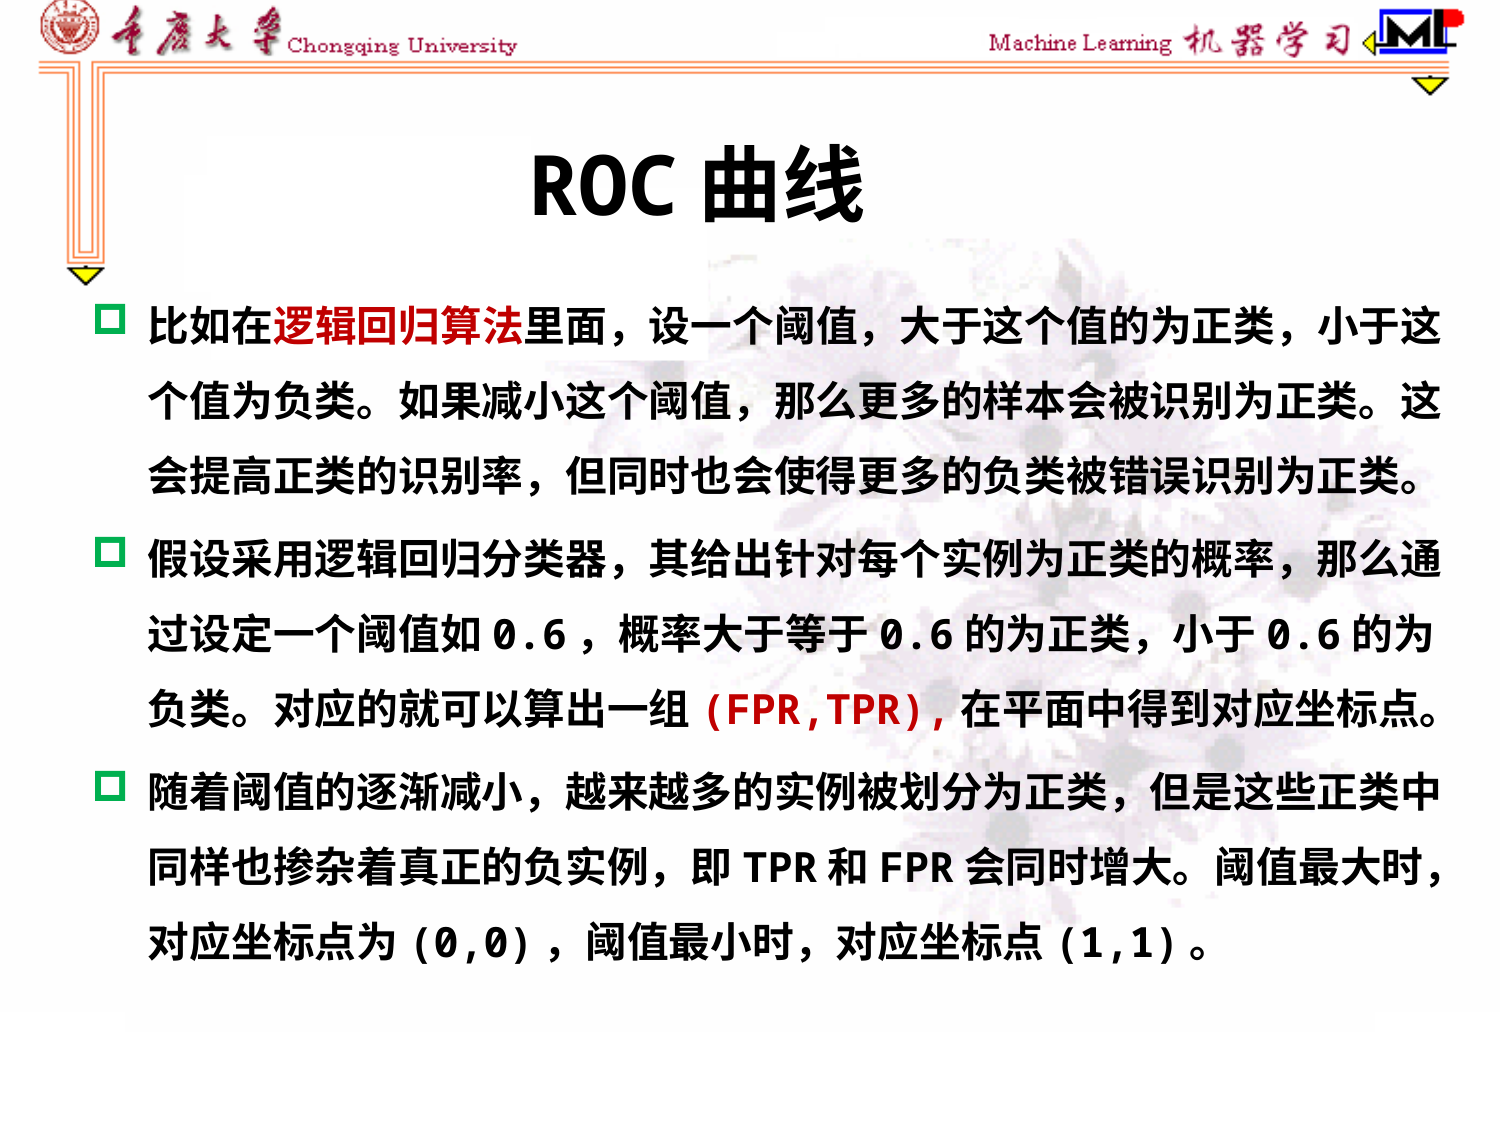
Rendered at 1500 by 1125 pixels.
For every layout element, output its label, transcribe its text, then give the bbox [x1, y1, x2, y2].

list 比如在逻辑回归算法里面，设一个阈值，大于这个值的为正类，小于这个值为负类。如果减小这个阈值，那么更多的样本会被识别为正类。这会提高正类的识别率，但同时也会使得更多的负类被错误识别为正类。 假设采用逻辑回归分类器，其给出针对每个实例为正类的概率，那么通过设定一个阈值如0.6，概率大于等于0.6的为正类，小于0.6的为负类。对应的就可以算出一组(FPR,TPR),在平面中得到对应坐标点。 随着阈值的逐渐减小，越来越多的实例被划分为正类，但是这些正类中同样也掺杂着真正的负实例，即TPR和FPR会同时增大。阈值最大时，对应坐标点为(0,0)，阈值最小时，对应坐标点(1,1)。 [76, 267, 1477, 997]
picture [0, 0, 1500, 1032]
list ROC曲线 [50, 154, 1344, 240]
